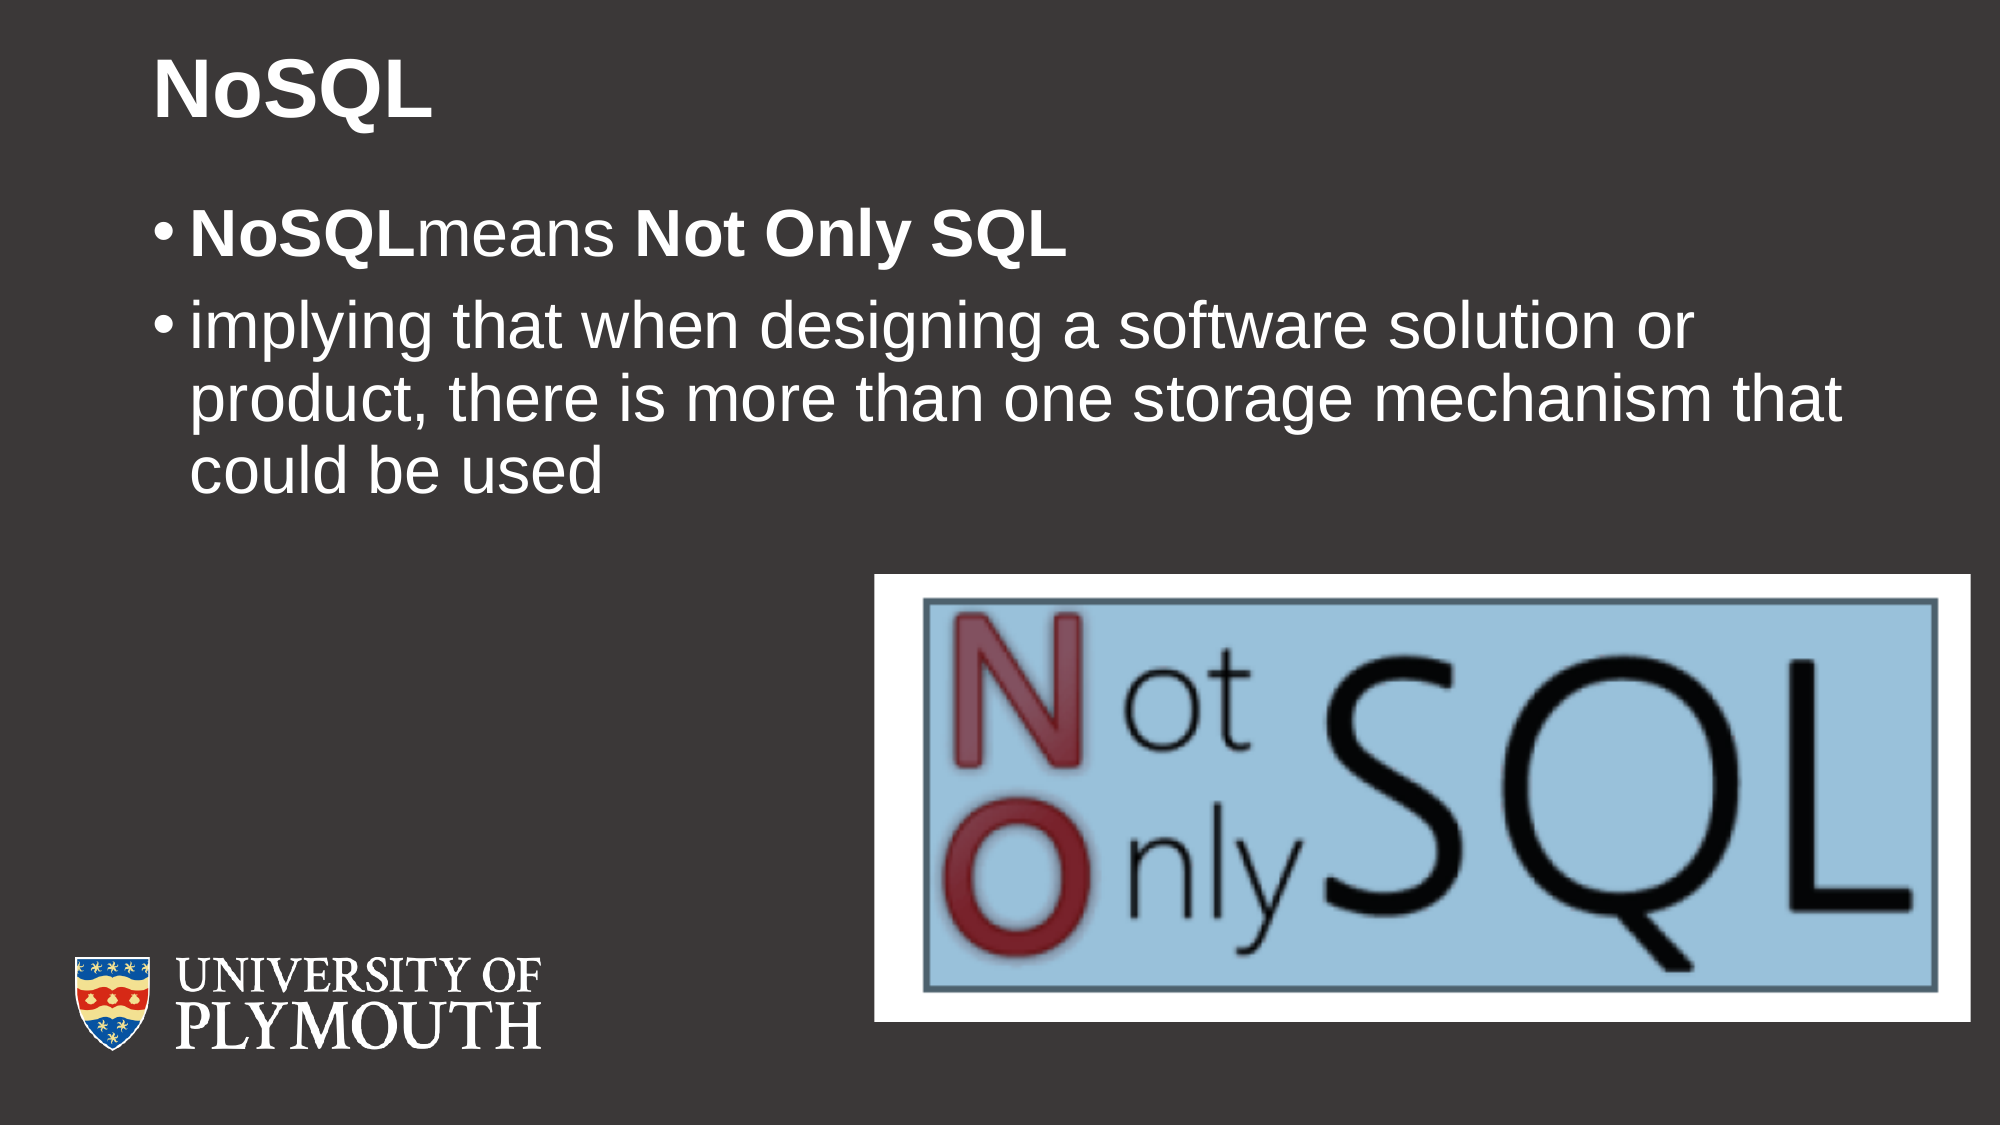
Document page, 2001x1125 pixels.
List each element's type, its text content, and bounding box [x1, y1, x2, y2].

title NoSQL [137, 18, 1863, 163]
list NoSQLmeans Not Only SQL implying that when designing a software solution or product, there is more than one storage mechanism that could be used [137, 190, 1863, 905]
picture [75, 957, 541, 1053]
picture [874, 574, 1971, 1022]
